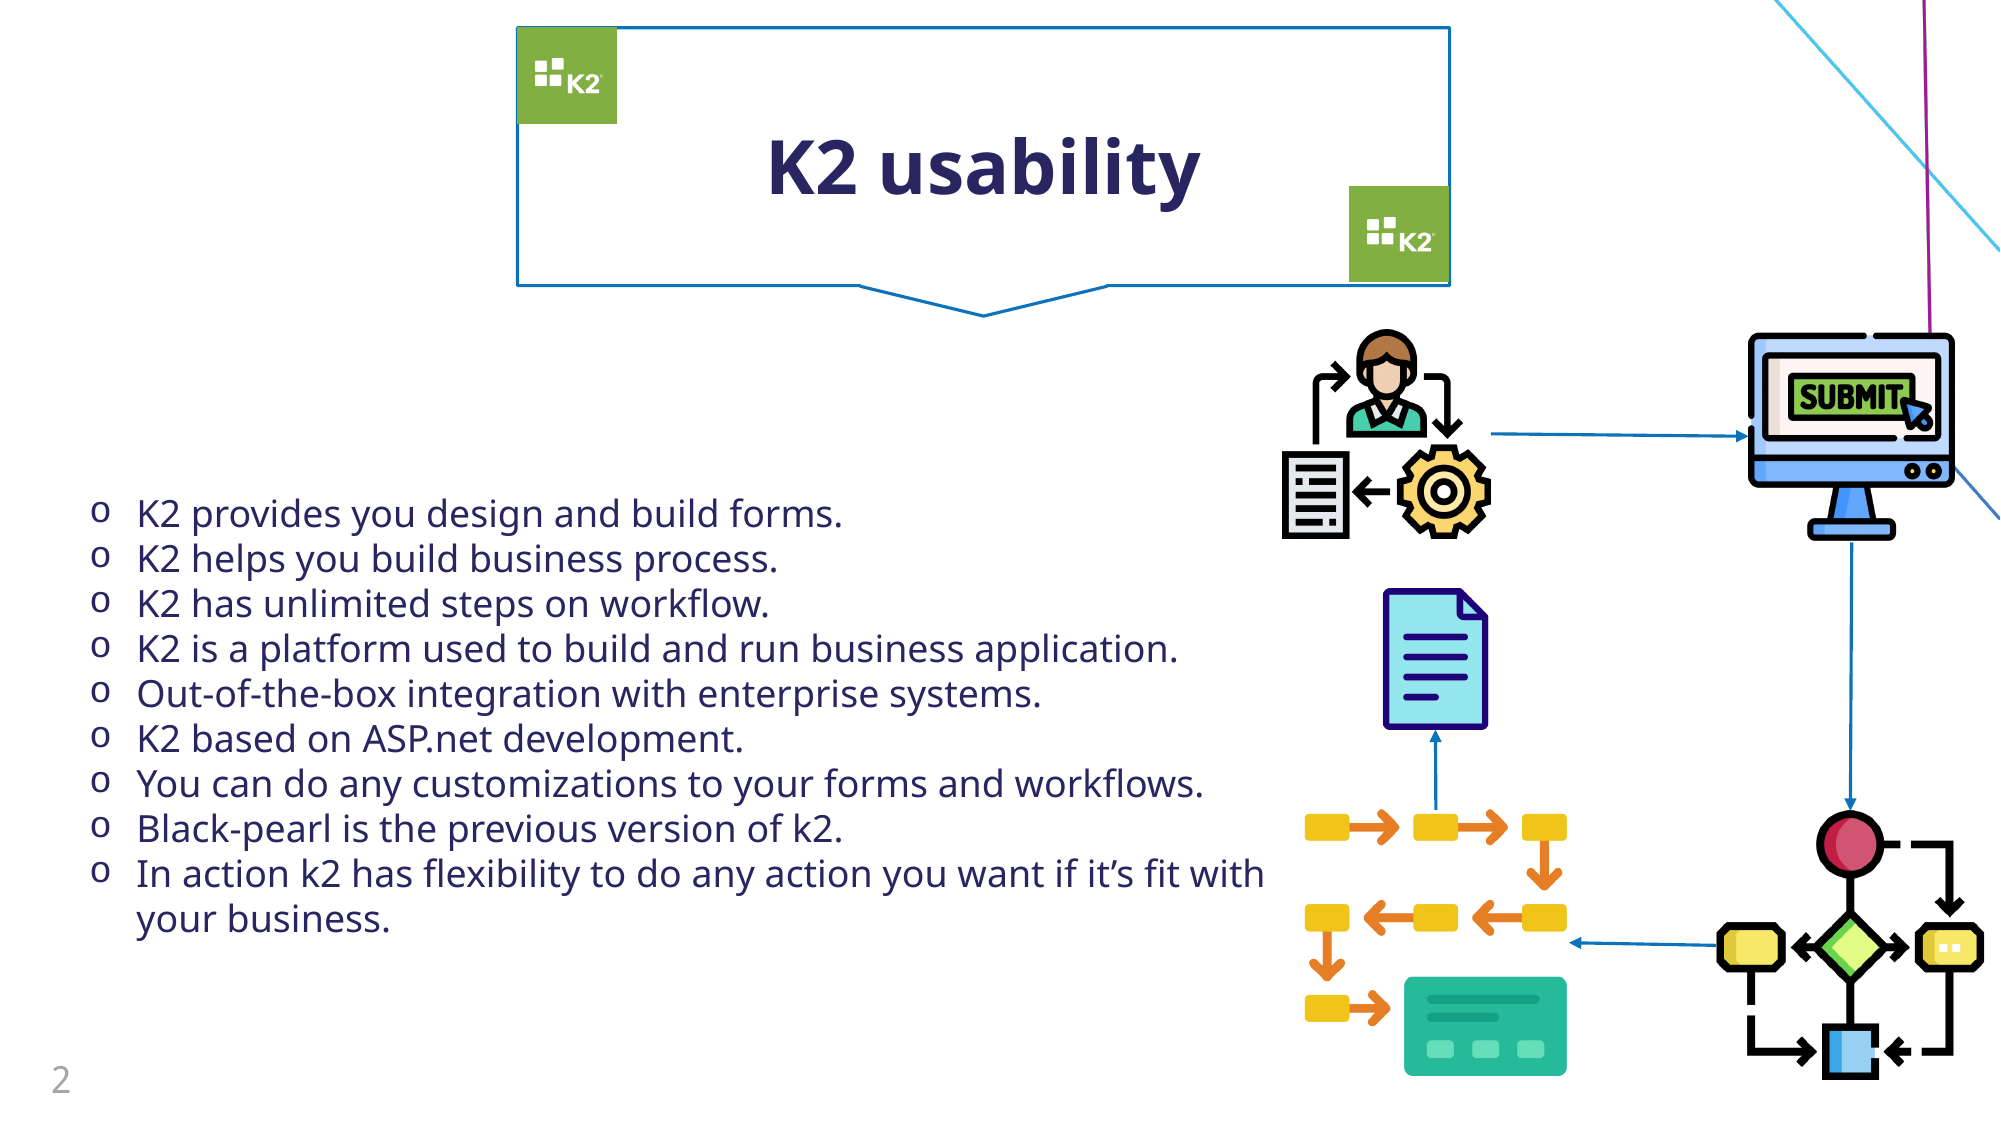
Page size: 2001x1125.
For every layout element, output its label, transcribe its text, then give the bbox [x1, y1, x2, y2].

picture [1302, 809, 1570, 1077]
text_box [1490, 433, 1749, 437]
text_box K2 provides you design and build forms. K2 helps you build business process. K2 has unlimited steps on workflow. K2 is a platform used to build and run business application. Out-of-the-box integration with enterprise systems. K2 based on ASP.net development. You can do any customizations to your forms and workflows. Black-pearl is the previous version of k2. In action k2 has flexibility to do any action you want if it’s fit with your business. [74, 482, 1353, 993]
picture [1349, 185, 1449, 283]
picture [1715, 810, 1986, 1081]
picture [1364, 588, 1507, 730]
picture [517, 27, 617, 124]
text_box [1568, 942, 1717, 946]
text_box [515, 26, 1452, 318]
picture [1281, 329, 1492, 539]
picture [1748, 0, 2001, 543]
text_box K2 usability [750, 111, 1217, 217]
